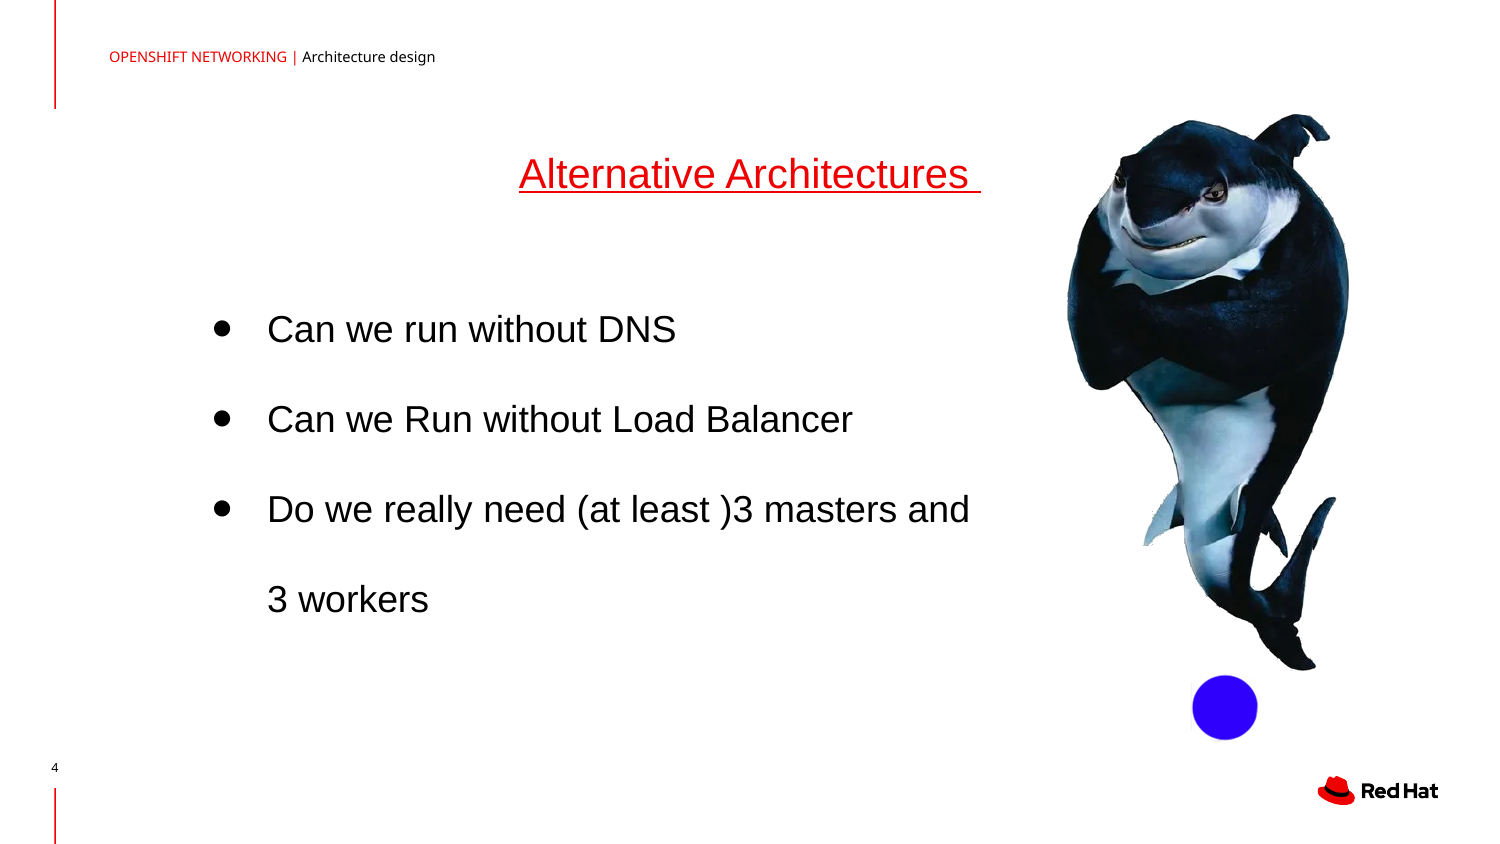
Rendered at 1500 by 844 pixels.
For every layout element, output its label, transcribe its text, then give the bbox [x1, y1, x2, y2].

title Alternative Architectures [215, 116, 1041, 236]
picture [1046, 94, 1366, 749]
picture [1317, 776, 1438, 805]
subtitle OPENSHIFT NETWORKING | Architecture design [55, 6, 689, 108]
text_box Can we run without DNS Can we Run without Load Balancer Do we really need (at least )3 masters and 3 workers [177, 244, 989, 635]
slide_number ‹#› [10, 759, 101, 777]
